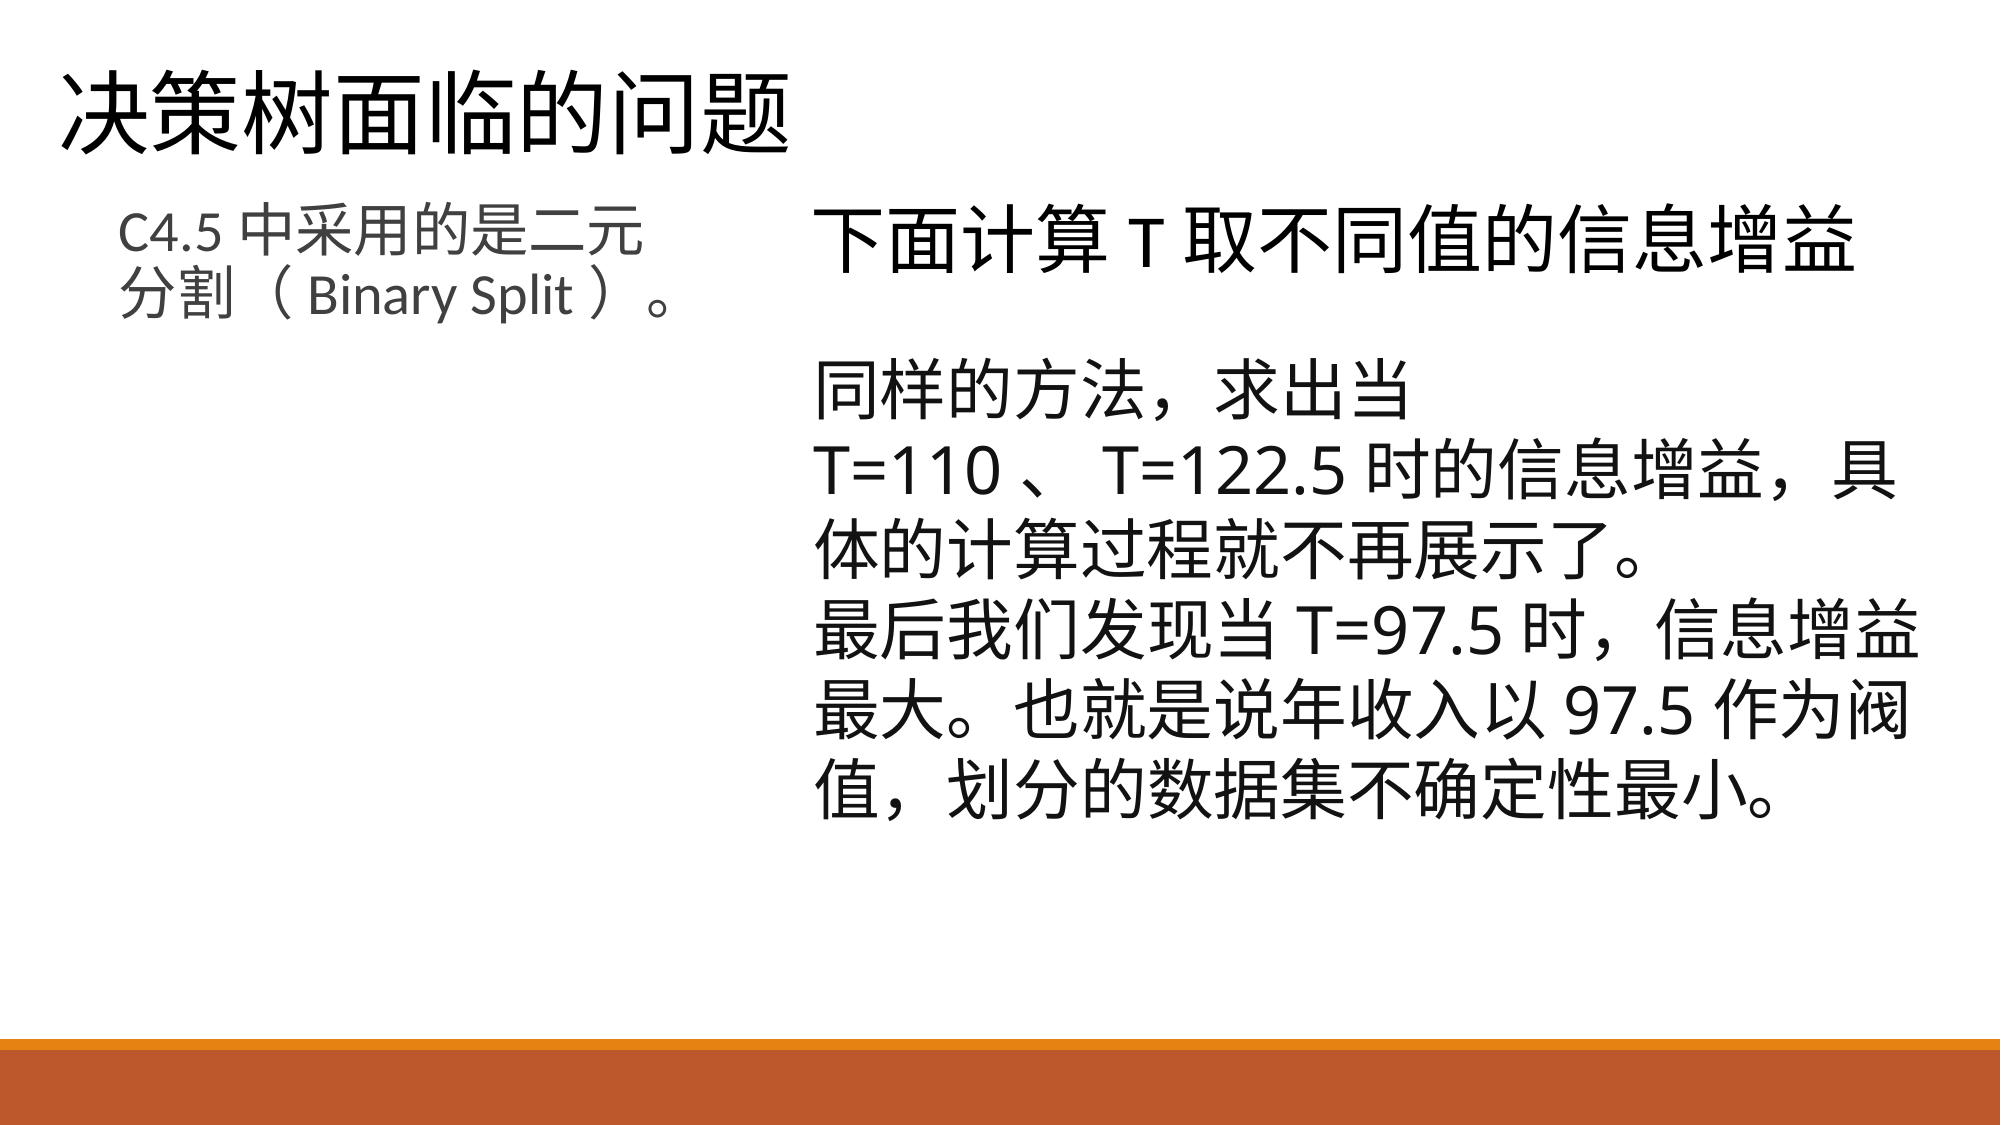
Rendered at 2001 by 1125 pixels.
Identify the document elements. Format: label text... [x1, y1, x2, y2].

text_box 决策树面临的问题 [43, 49, 1769, 187]
text_box 下面计算T取不同值的信息增益 [795, 184, 1881, 290]
list C4.5中采用的是二元分割（Binary Split）。 [118, 194, 665, 515]
text_box 同样的方法，求出当T=110、T=122.5时的信息增益，具体的计算过程就不再展示了。 最后我们发现当T=97.5时，信息增益最大。也就是说年收入以97.5作为阀值，划分的数据集不确定性最小。 [798, 340, 1946, 835]
text_box [331, 187, 795, 238]
